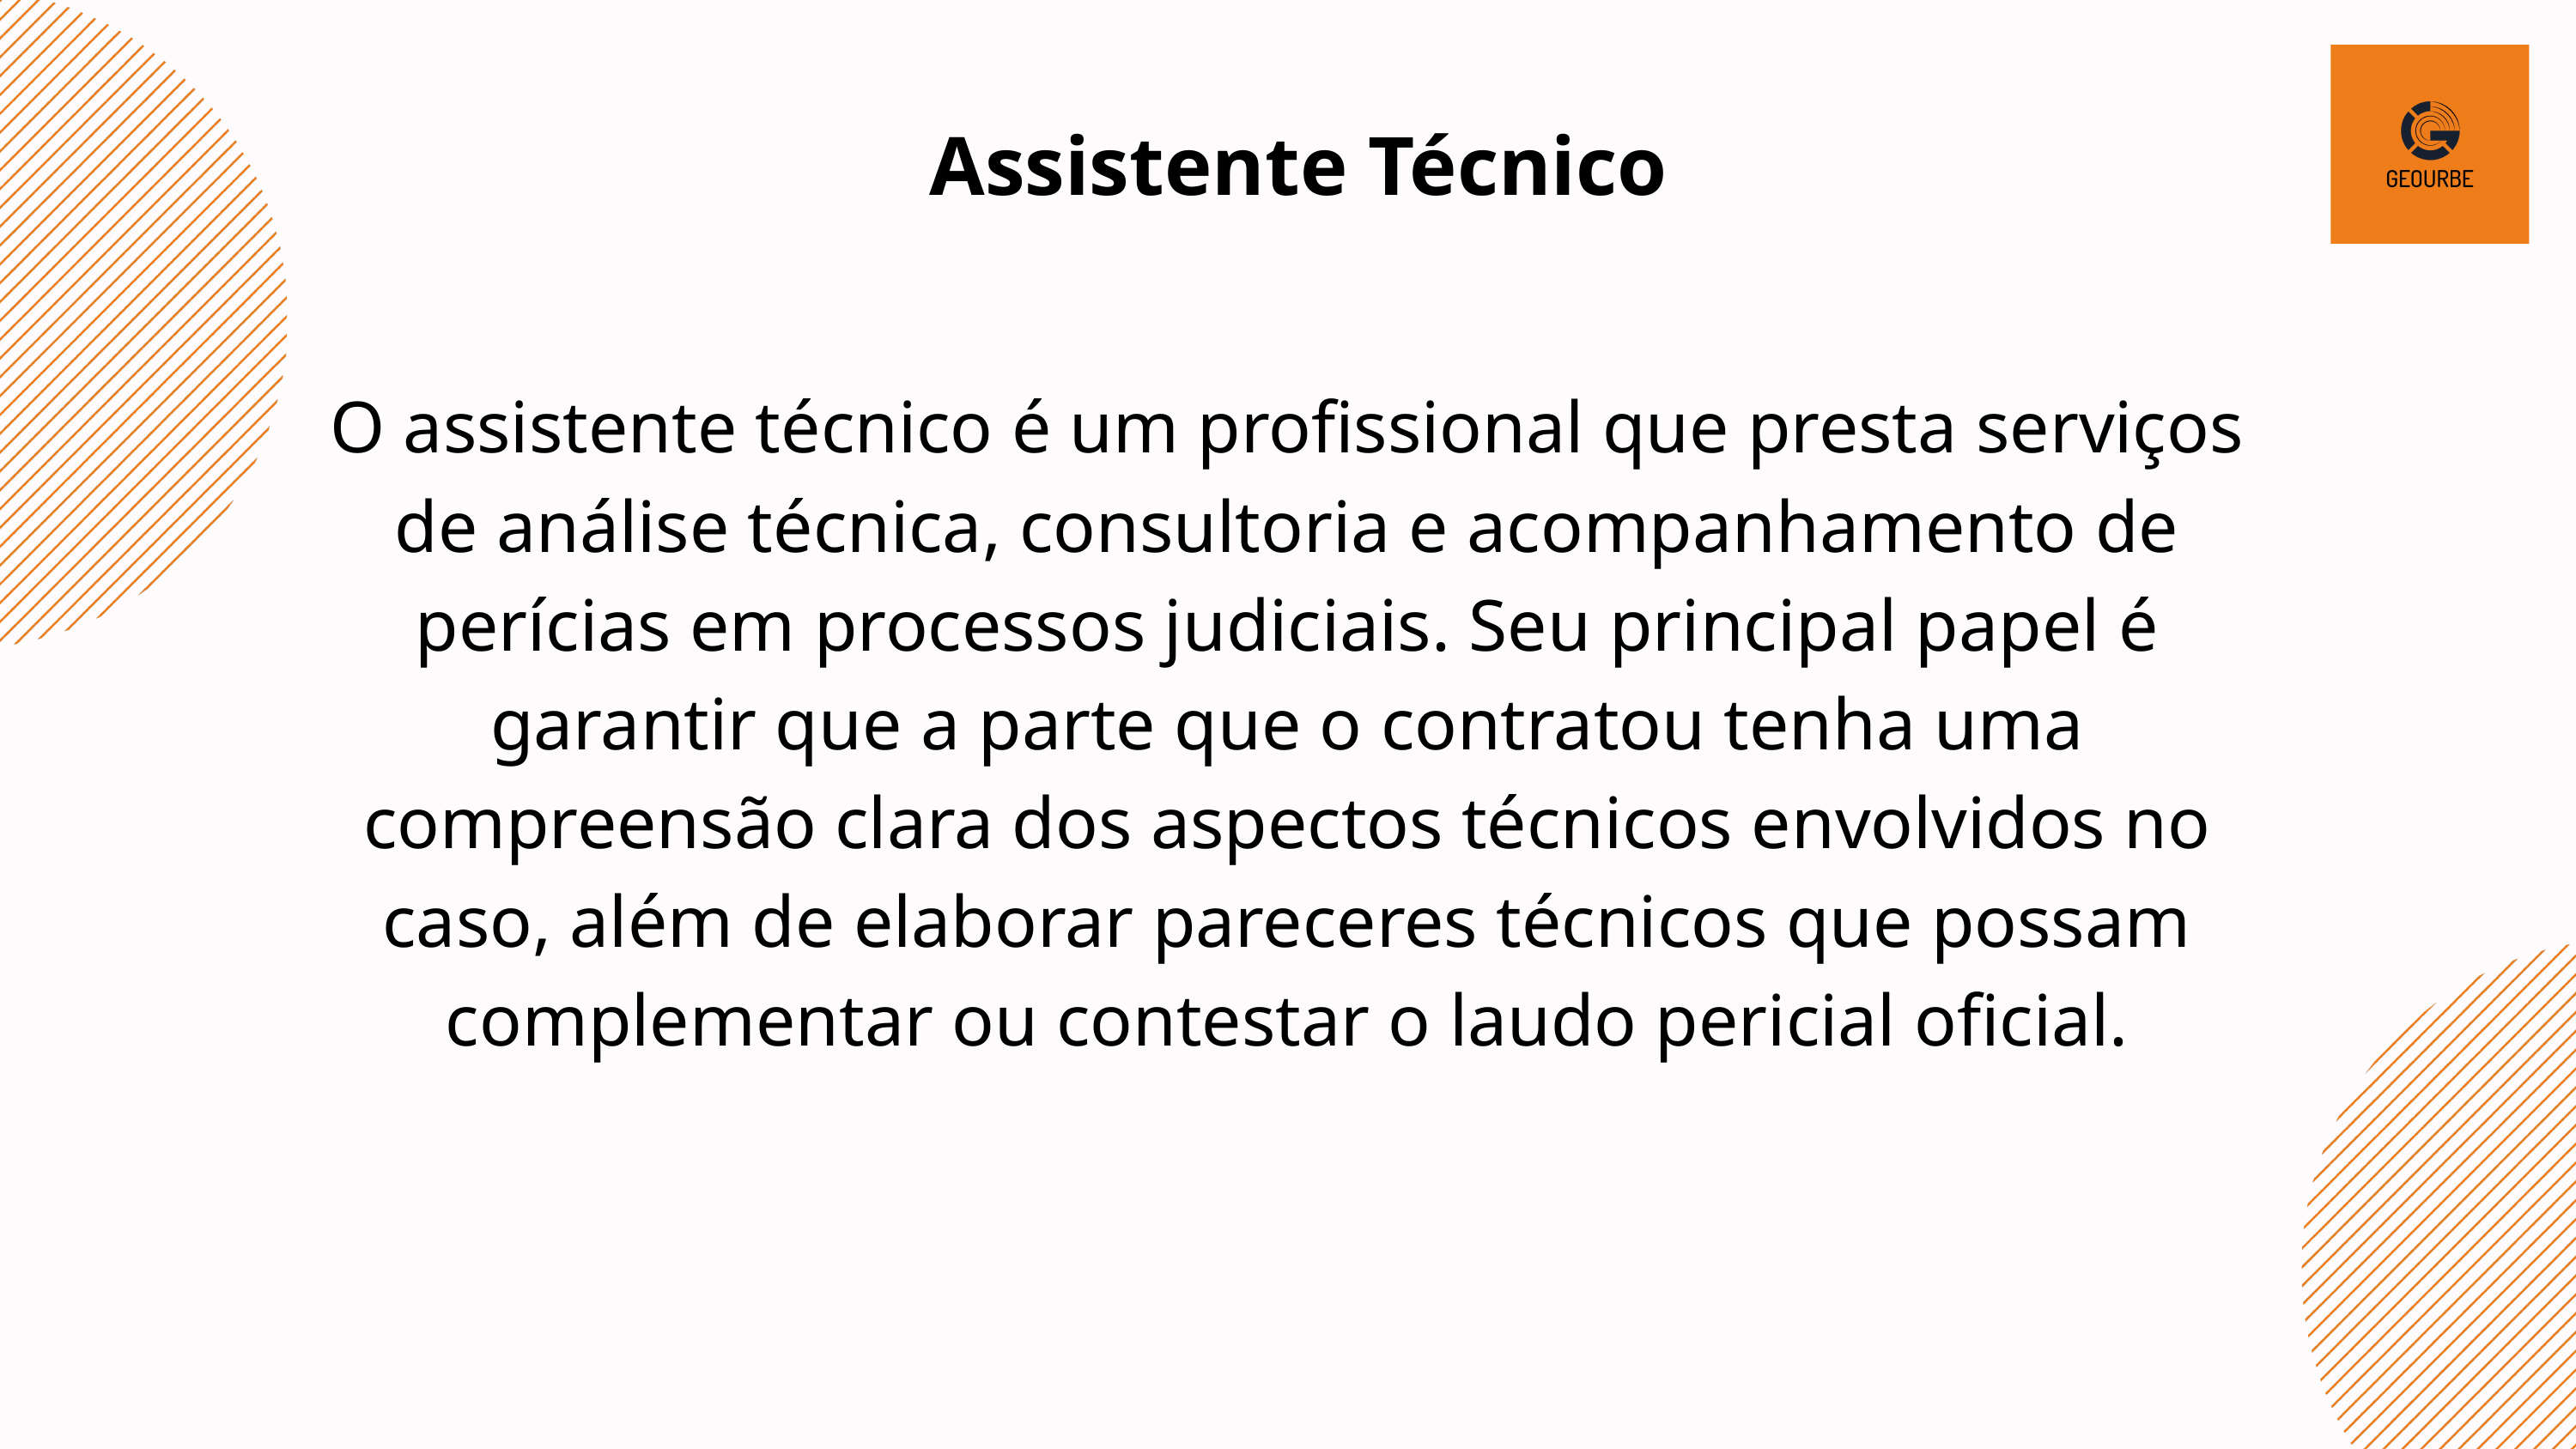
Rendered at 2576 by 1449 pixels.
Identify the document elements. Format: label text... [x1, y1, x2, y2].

text_box [2301, 938, 2576, 1449]
text_box Assistente Técnico [773, 99, 1803, 332]
text_box O assistente técnico é um profissional que presta serviços de análise técnica, consultoria e acompanhamento de perícias em processos judiciais. Seu principal papel é garantir que a parte que o contratou tenha uma compreensão clara dos aspectos técnicos envolvidos no caso, além de elaborar pareceres técnicos que possam complementar ou contestar o laudo pericial oficial. [297, 368, 2279, 1061]
text_box [0, 0, 288, 649]
text_box [2330, 45, 2530, 244]
